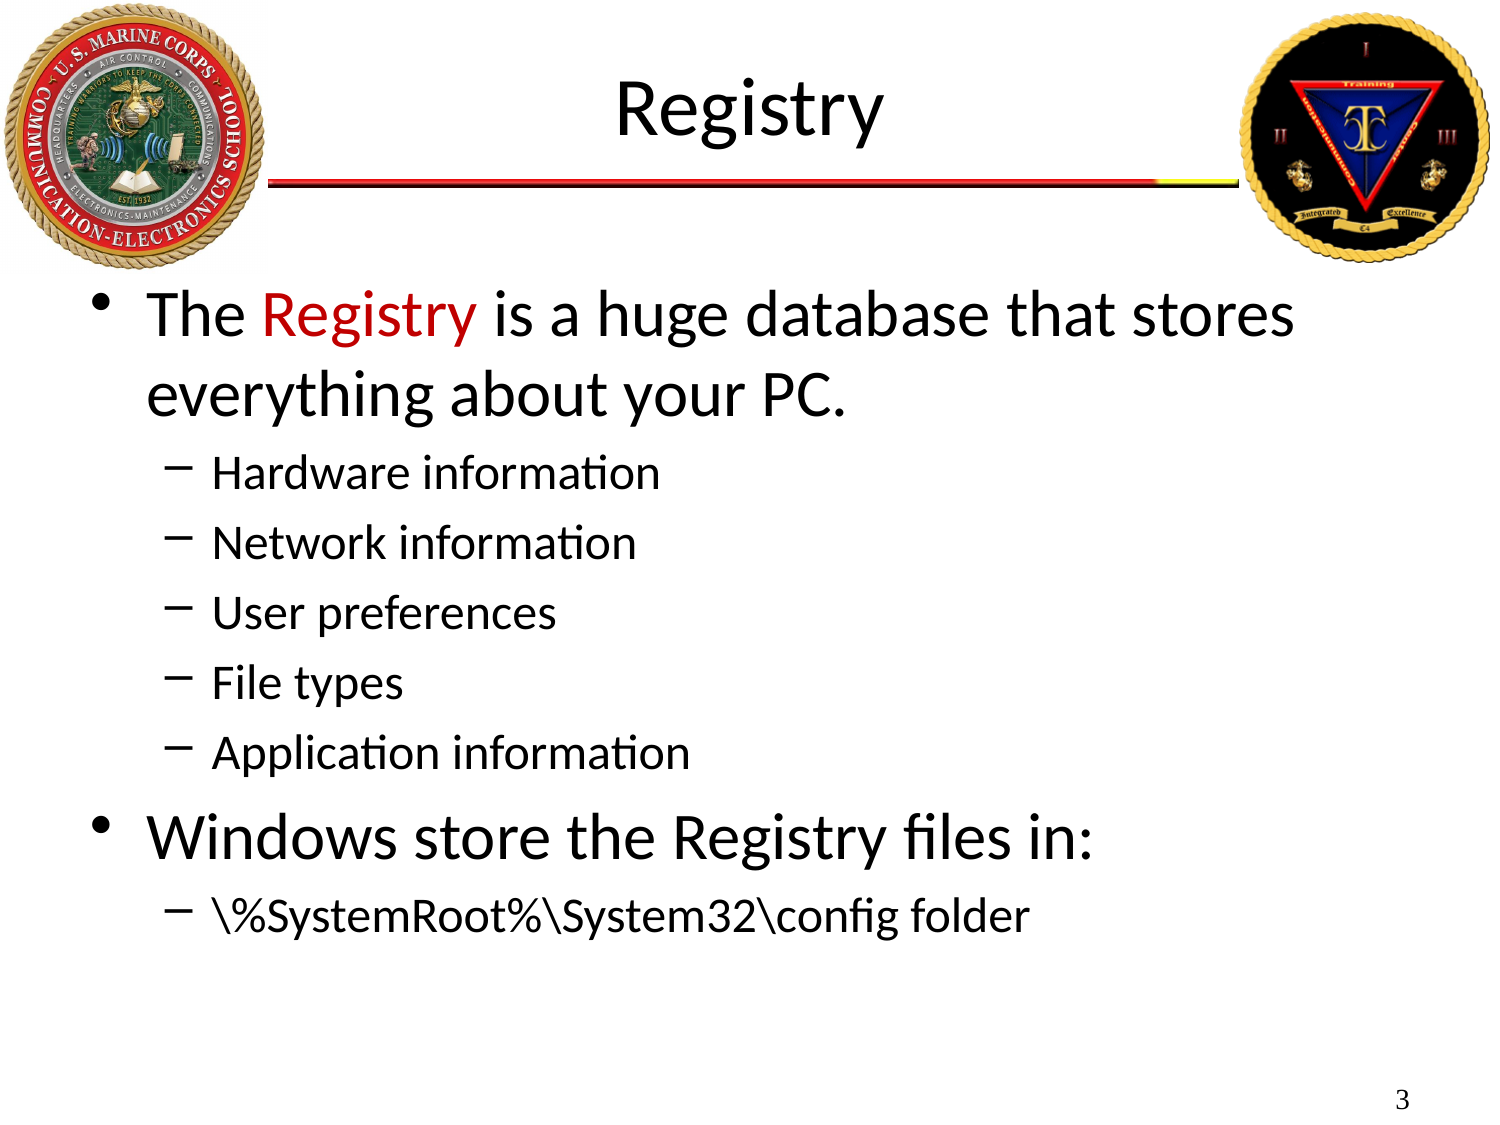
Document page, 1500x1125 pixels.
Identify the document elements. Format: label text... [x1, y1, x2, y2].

picture [0, 0, 268, 274]
title Registry [75, 45, 1425, 233]
picture [1239, 12, 1490, 263]
list The Registry is a huge database that stores everything about your PC. Hardware information Network information User preferences File types Application information Windows store the Registry files in: \%SystemRoot%\System32\config folder [75, 262, 1425, 1005]
